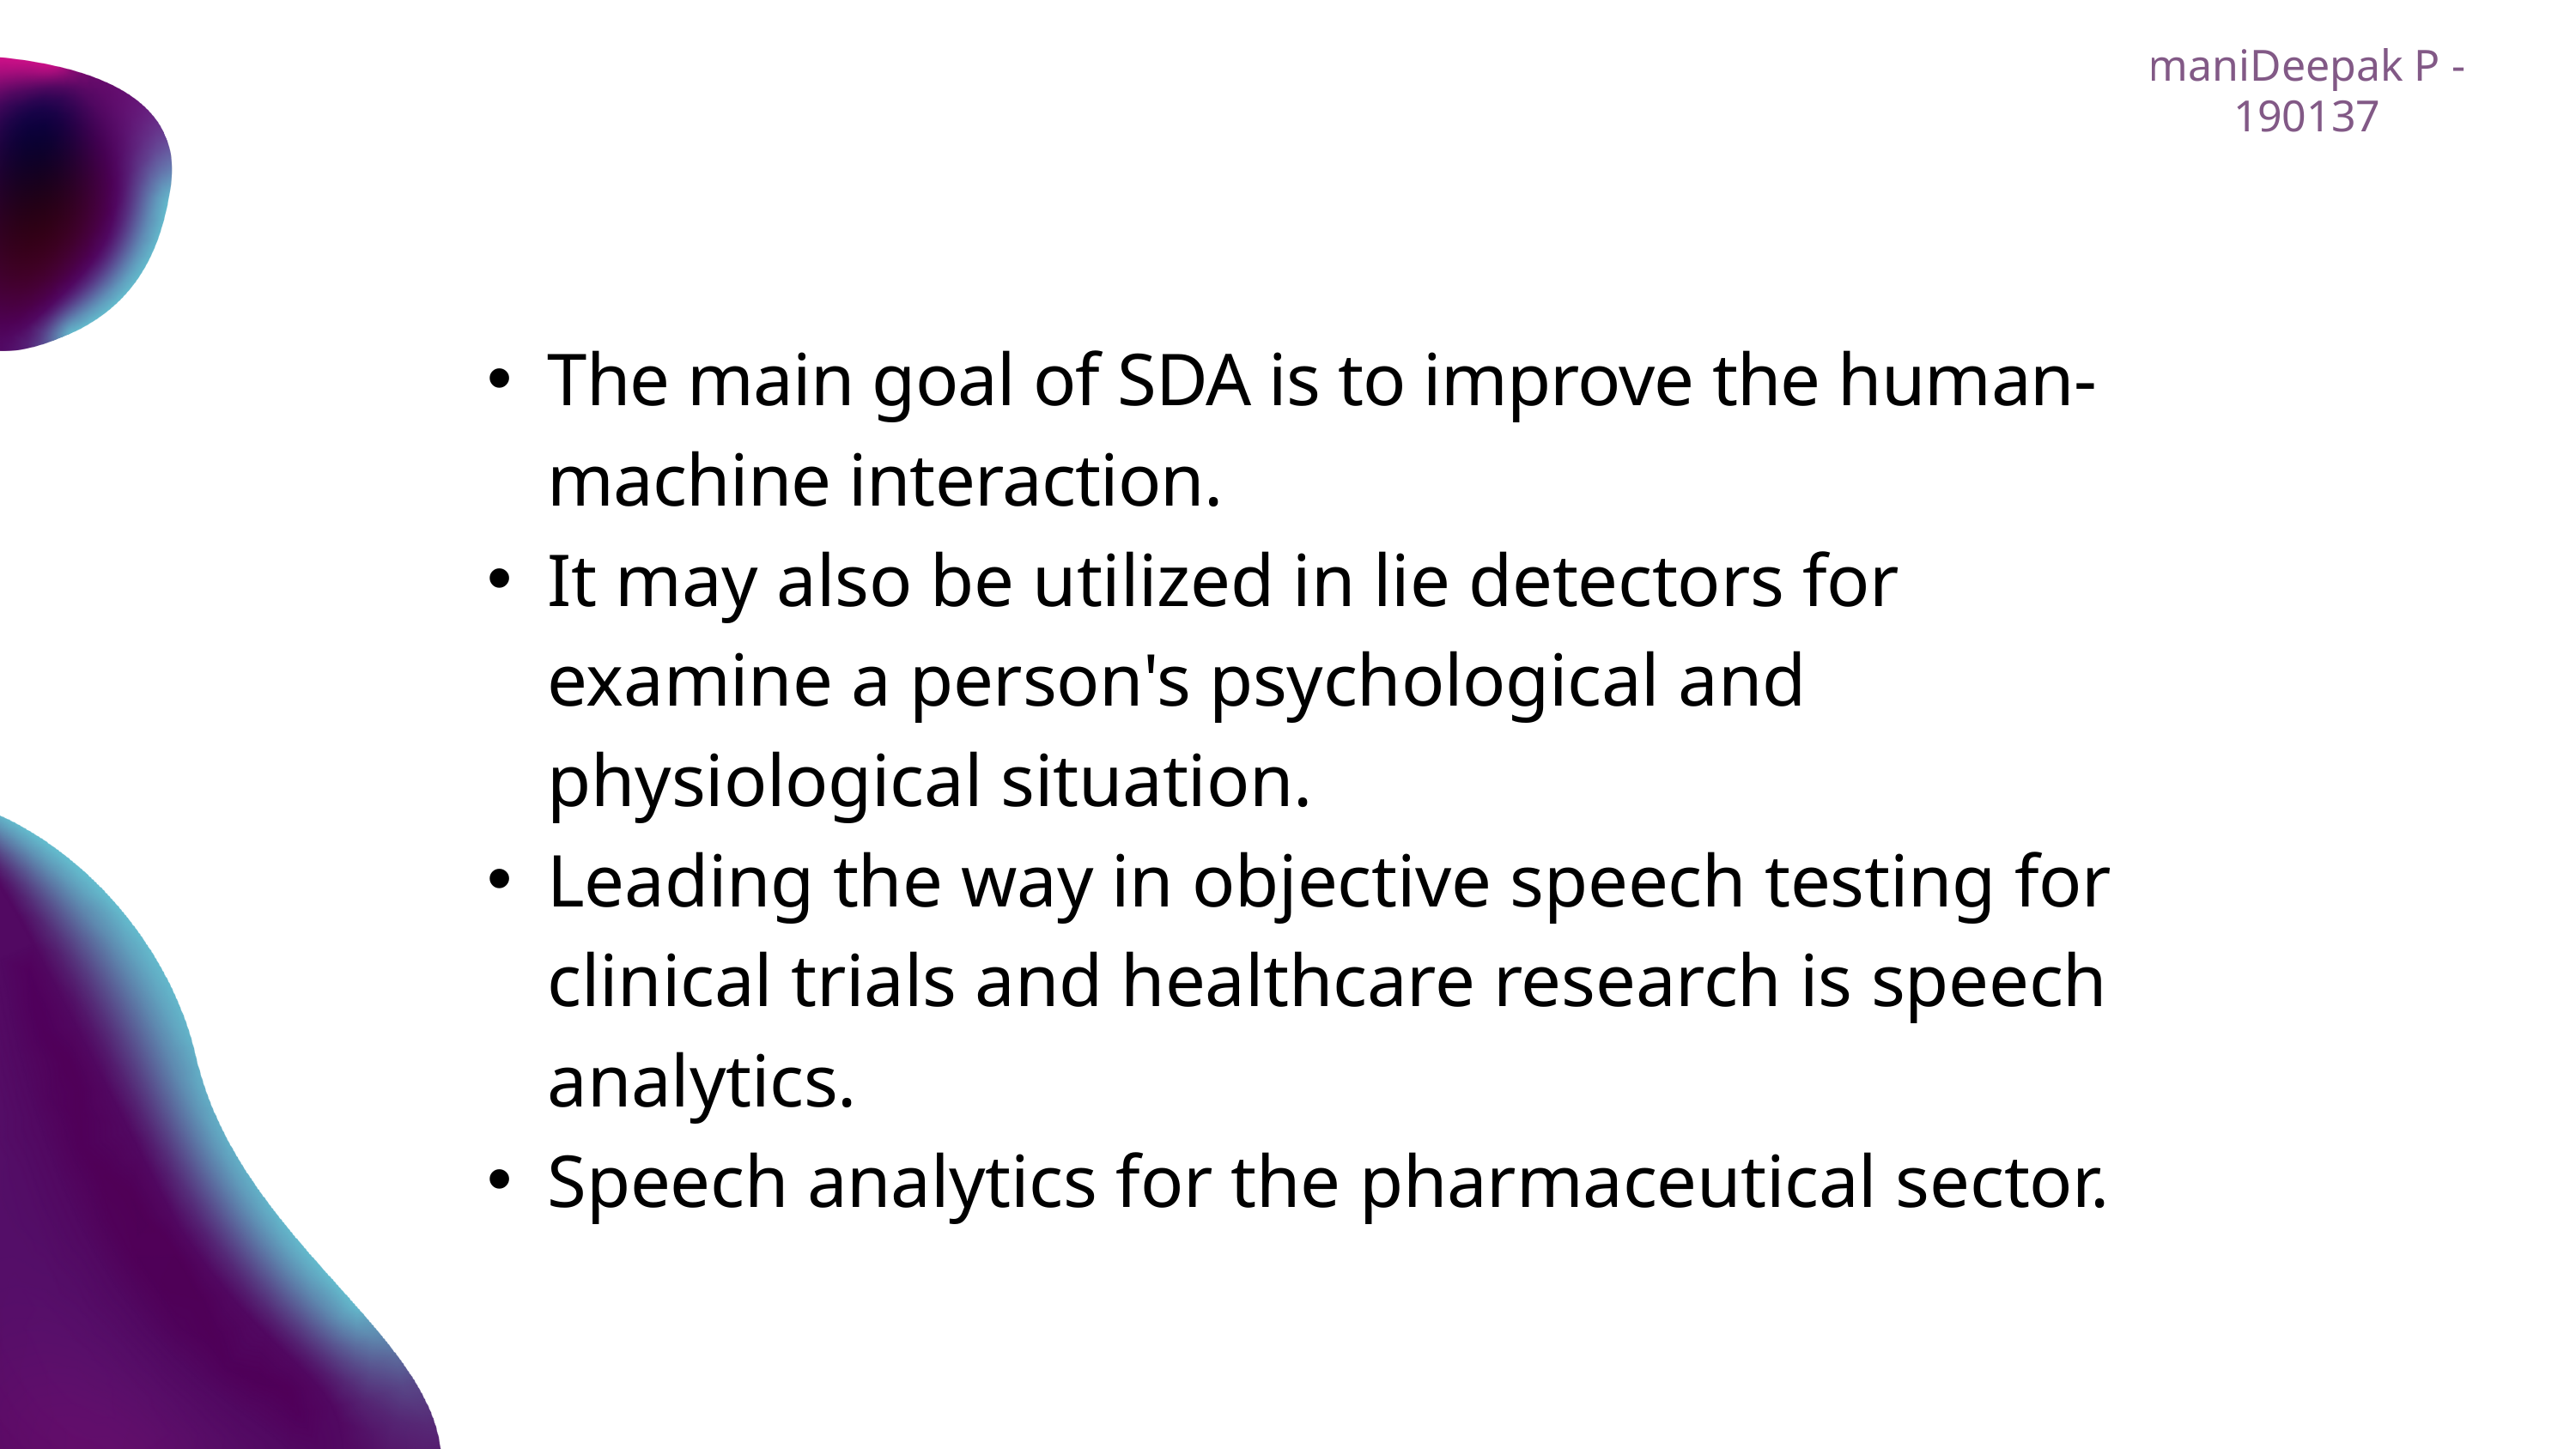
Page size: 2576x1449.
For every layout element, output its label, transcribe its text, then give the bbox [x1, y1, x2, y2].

picture [0, 0, 221, 363]
text_box maniDeepak P - 190137 [2075, 39, 2538, 141]
picture [0, 809, 481, 1449]
text_box The main goal of SDA is to improve the human-machine interaction. It may also be utilized in lie detectors for examine a person's psychological and physiological situation. Leading the way in objective speech testing for clinical trials and healthcare research is speech analytics. Speech analytics for the pharmaceutical sector. [426, 319, 2150, 1322]
